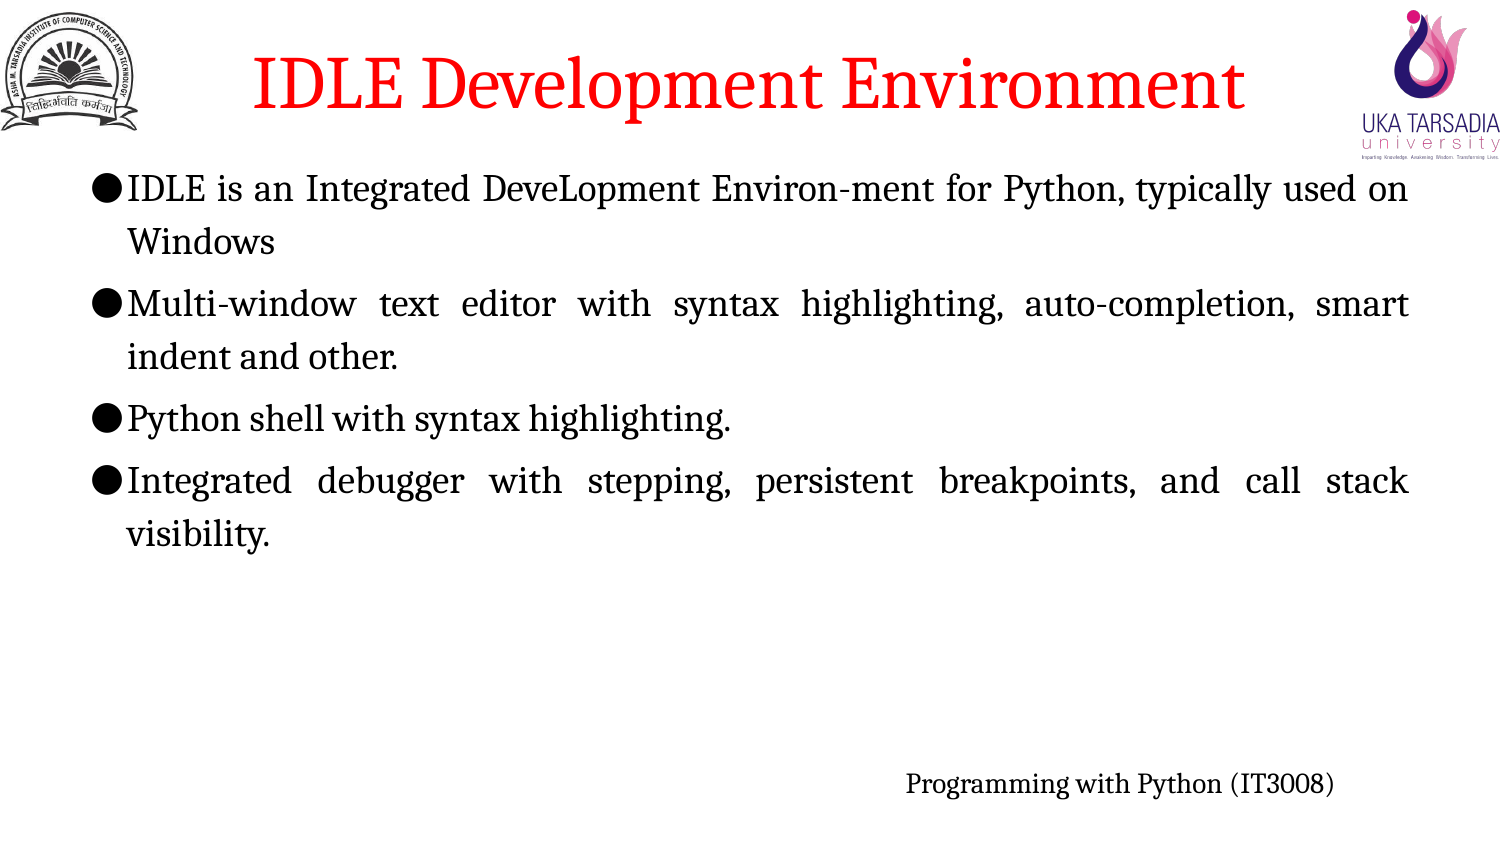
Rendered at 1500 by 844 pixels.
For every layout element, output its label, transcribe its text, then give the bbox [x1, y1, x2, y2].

picture [0, 12, 138, 131]
list IDLE is an Integrated DeveLopment Environ-ment for Python, typically used on Windows Multi-window text editor with syntax highlighting, auto-completion, smart indent and other. Python shell with syntax highlighting. Integrated debugger with stepping, persistent breakpoints, and call stack visibility. [75, 147, 1425, 566]
title IDLE Development Environment [75, 25, 1425, 131]
picture [1362, 10, 1500, 160]
